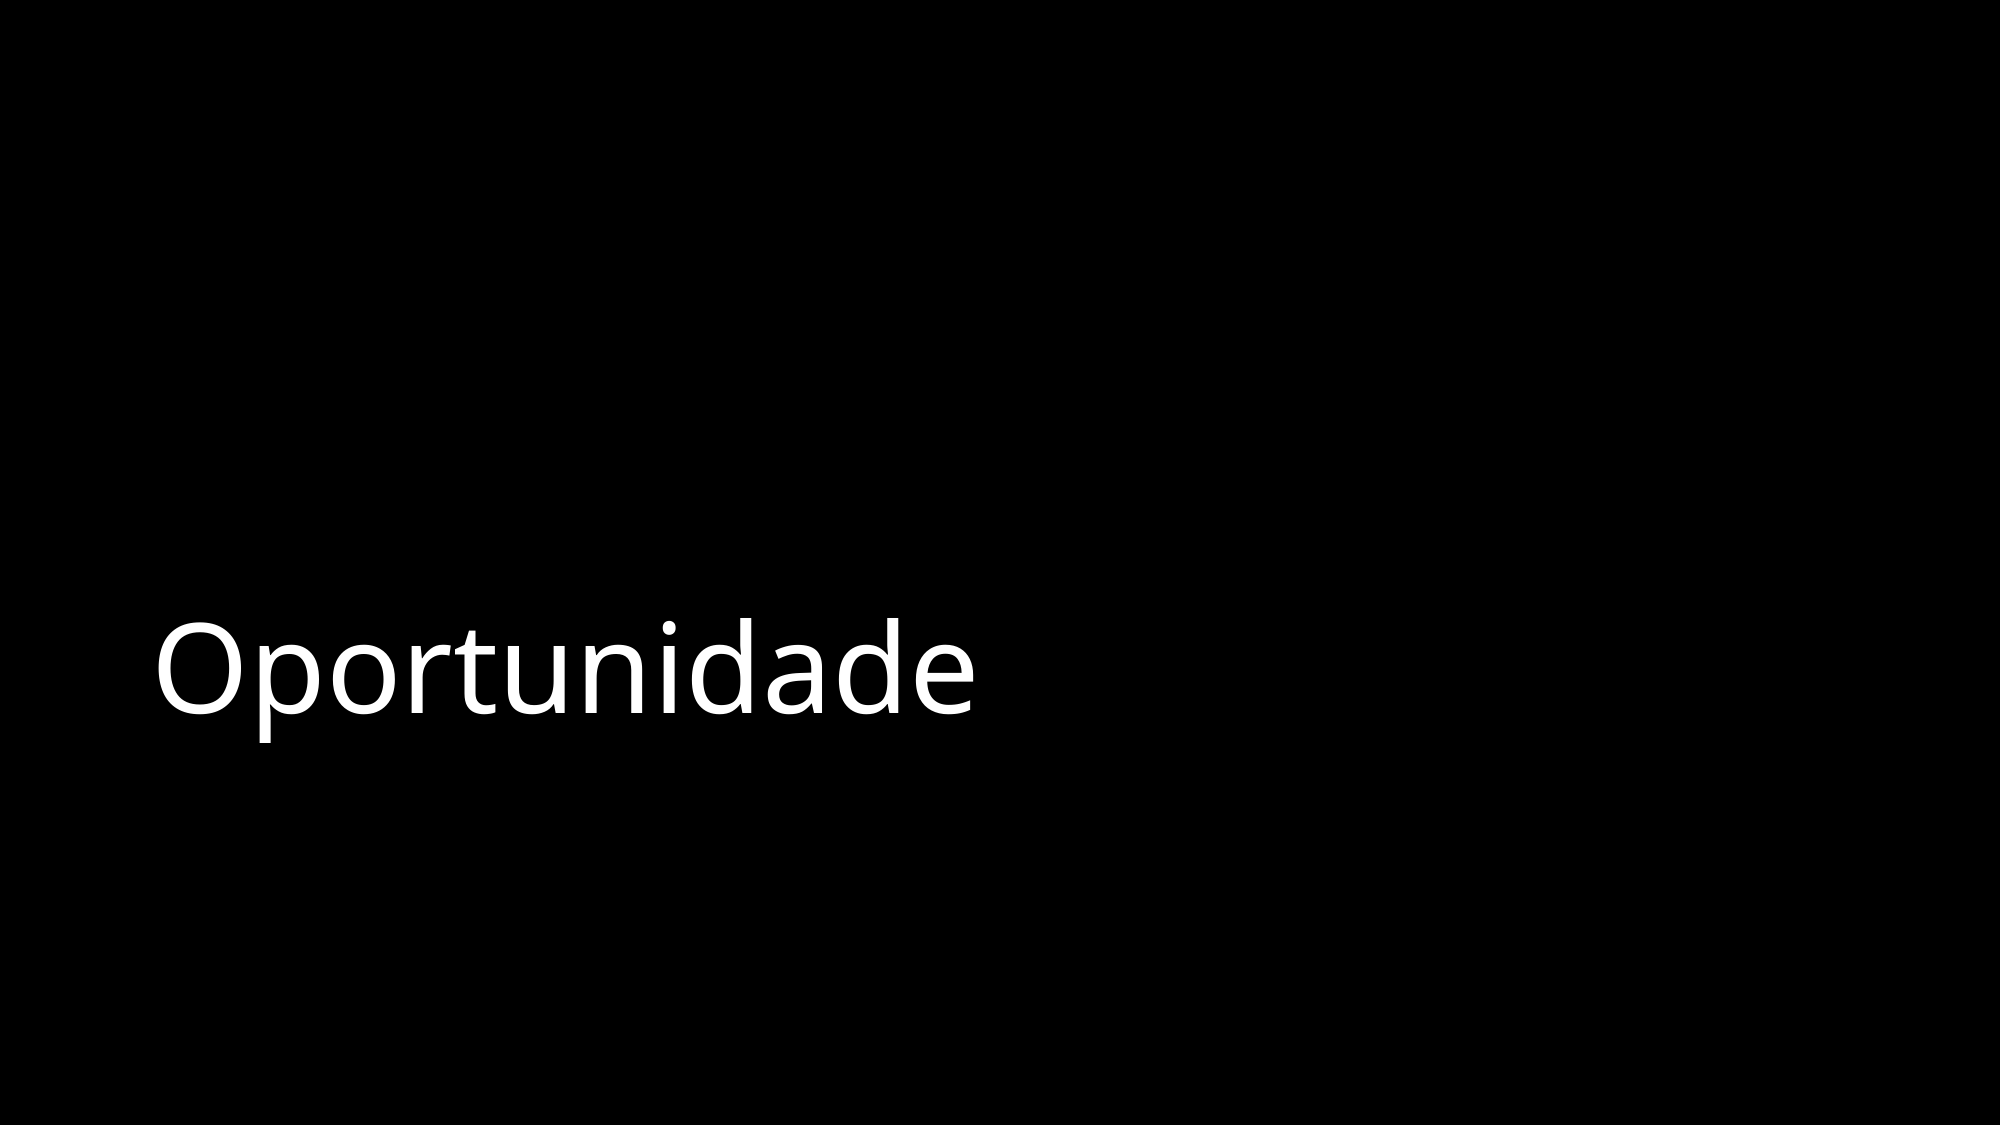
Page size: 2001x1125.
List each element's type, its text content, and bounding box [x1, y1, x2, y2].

title Oportunidade [136, 280, 1862, 749]
